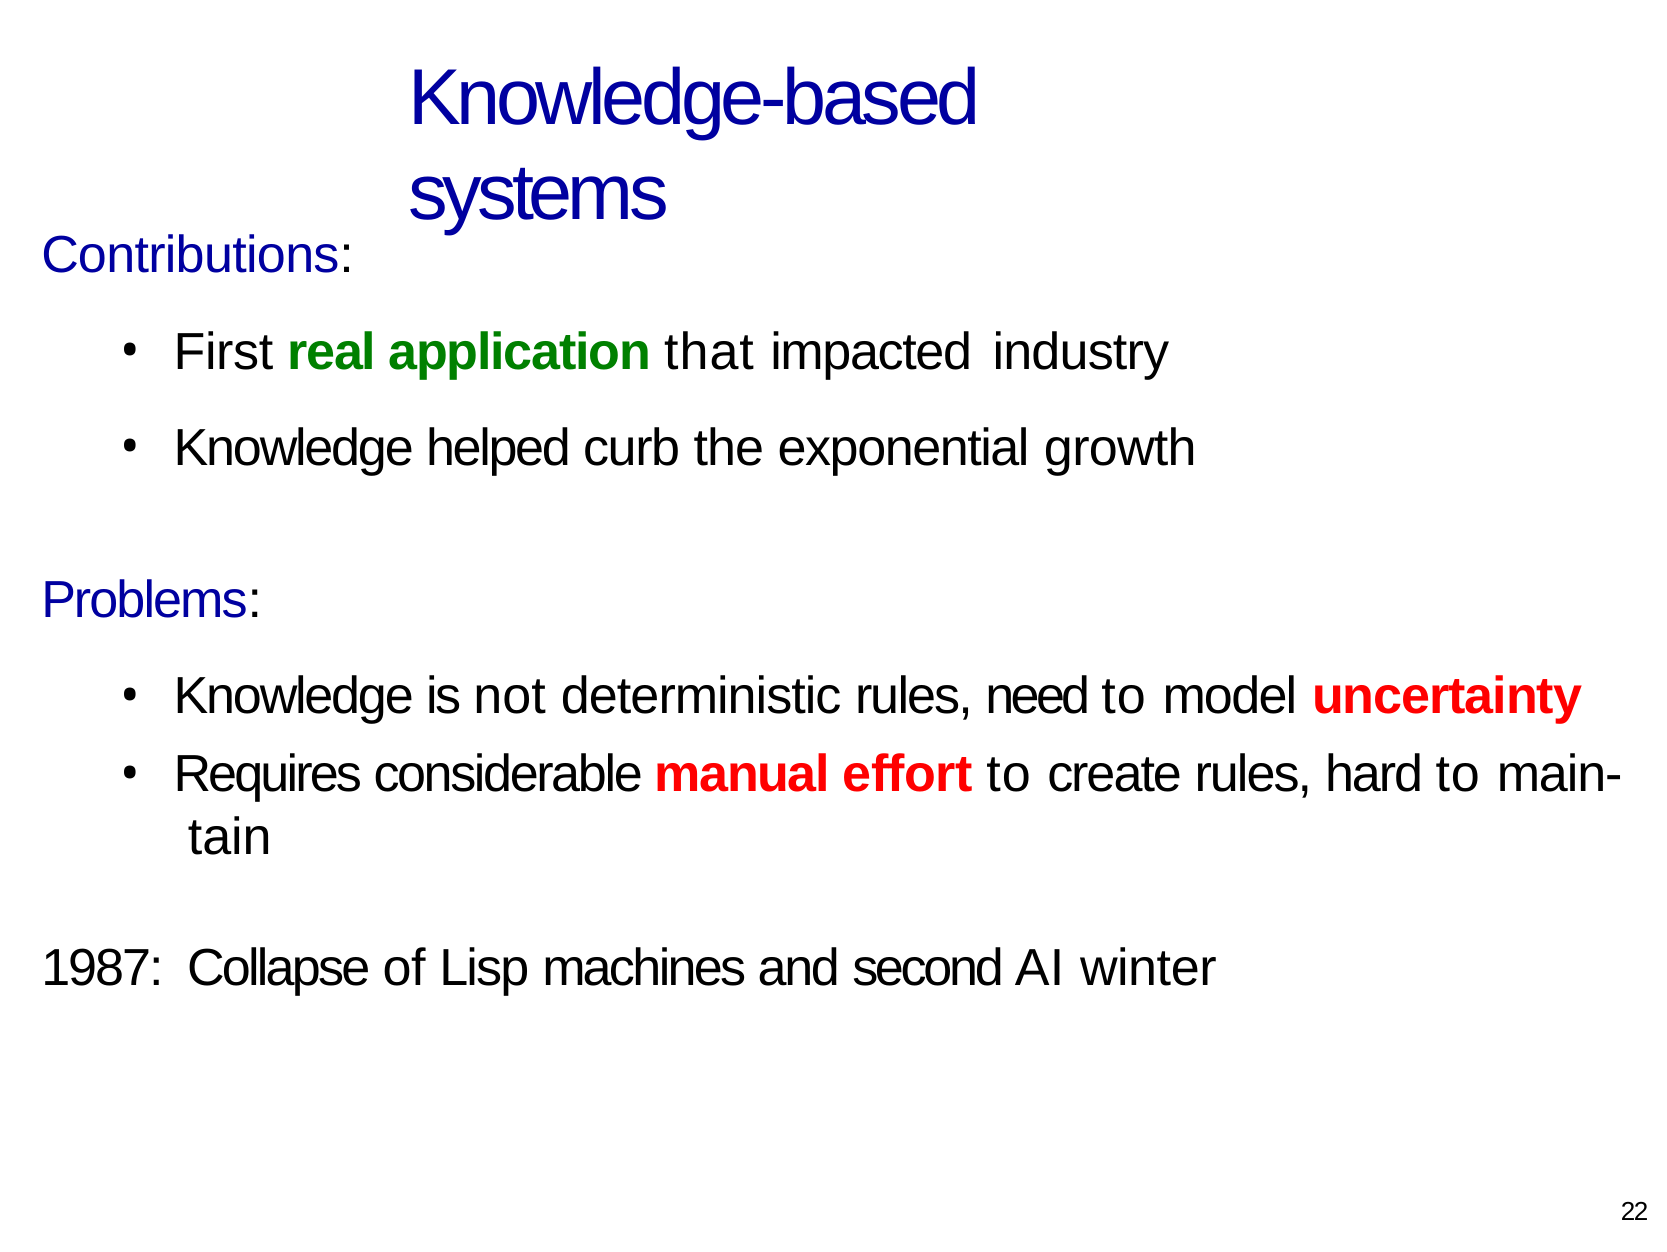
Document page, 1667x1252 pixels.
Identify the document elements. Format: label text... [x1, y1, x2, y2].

text_box 22 [1618, 1197, 1650, 1226]
text_box Contributions: First real application that impacted industry Knowledge helped curb the exponential growth Problems: Knowledge is not deterministic rules, need to model uncertainty Requires considerable manual effort to create rules, hard to main- tain 1987: Collapse of Lisp machines and second AI winter [39, 184, 1625, 996]
title Knowledge-based systems [406, 42, 1262, 184]
